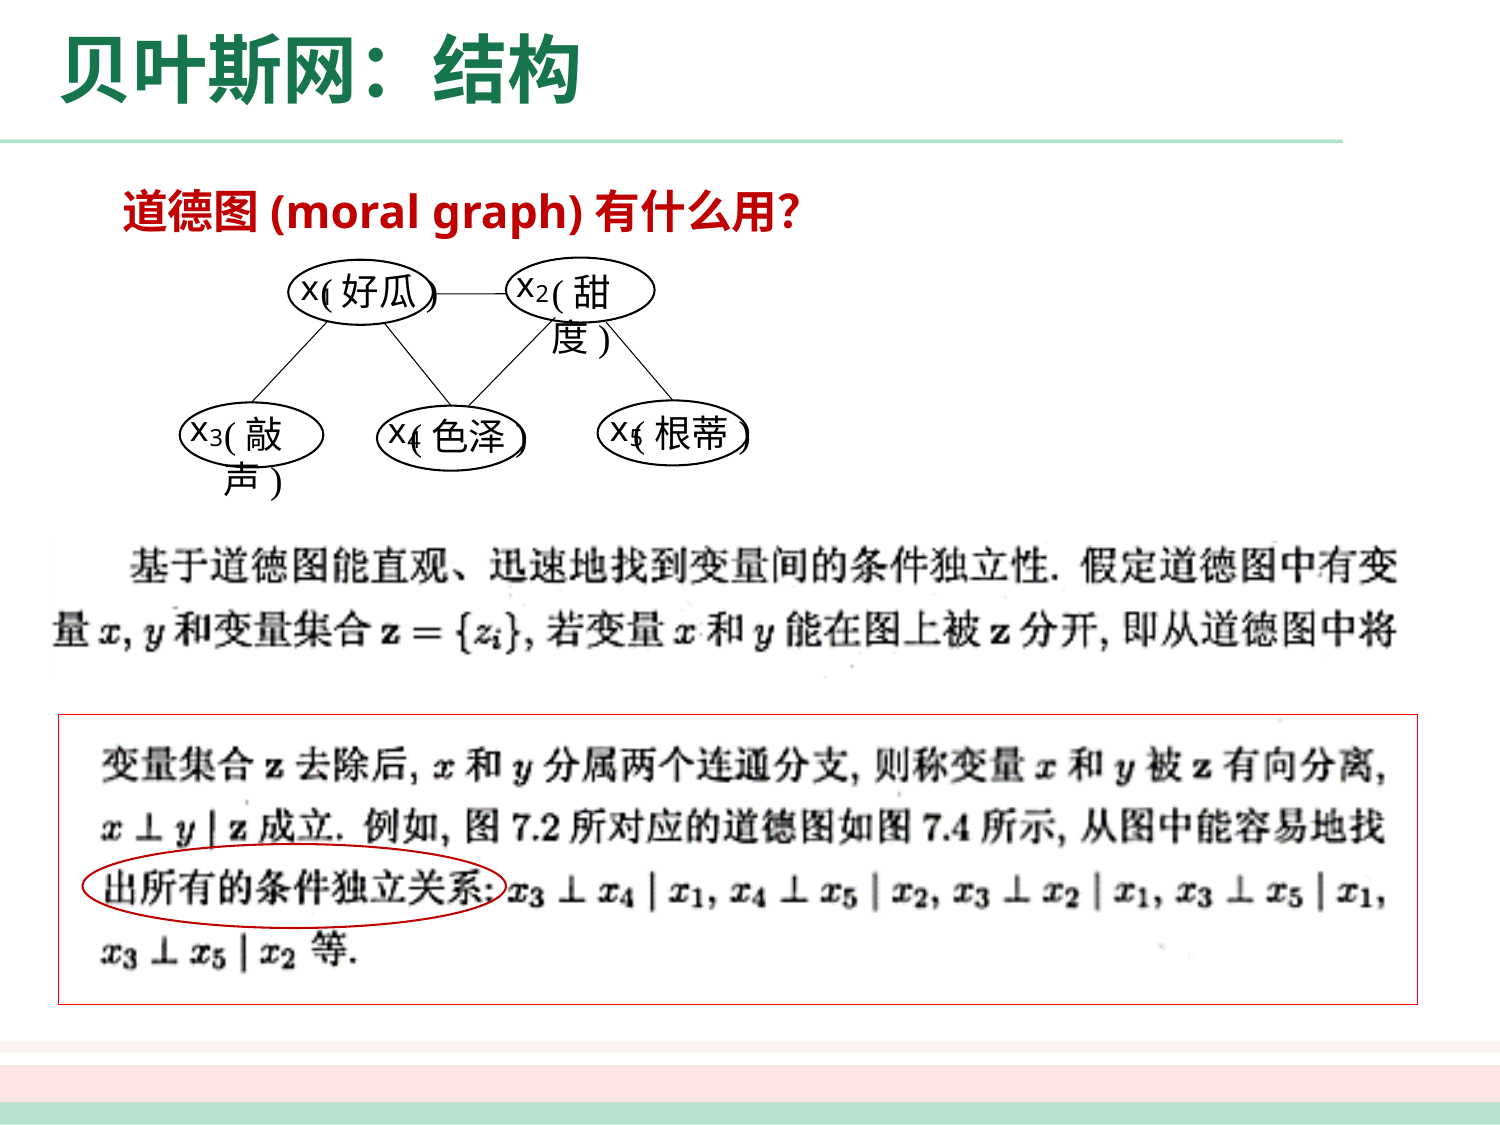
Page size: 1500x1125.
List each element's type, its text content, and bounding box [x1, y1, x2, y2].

list 道德图(moral graph)有什么用？ [53, 181, 1485, 250]
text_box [179, 257, 753, 471]
title 贝叶斯网：结构 [42, 8, 1223, 138]
picture [0, 0, 1500, 1125]
